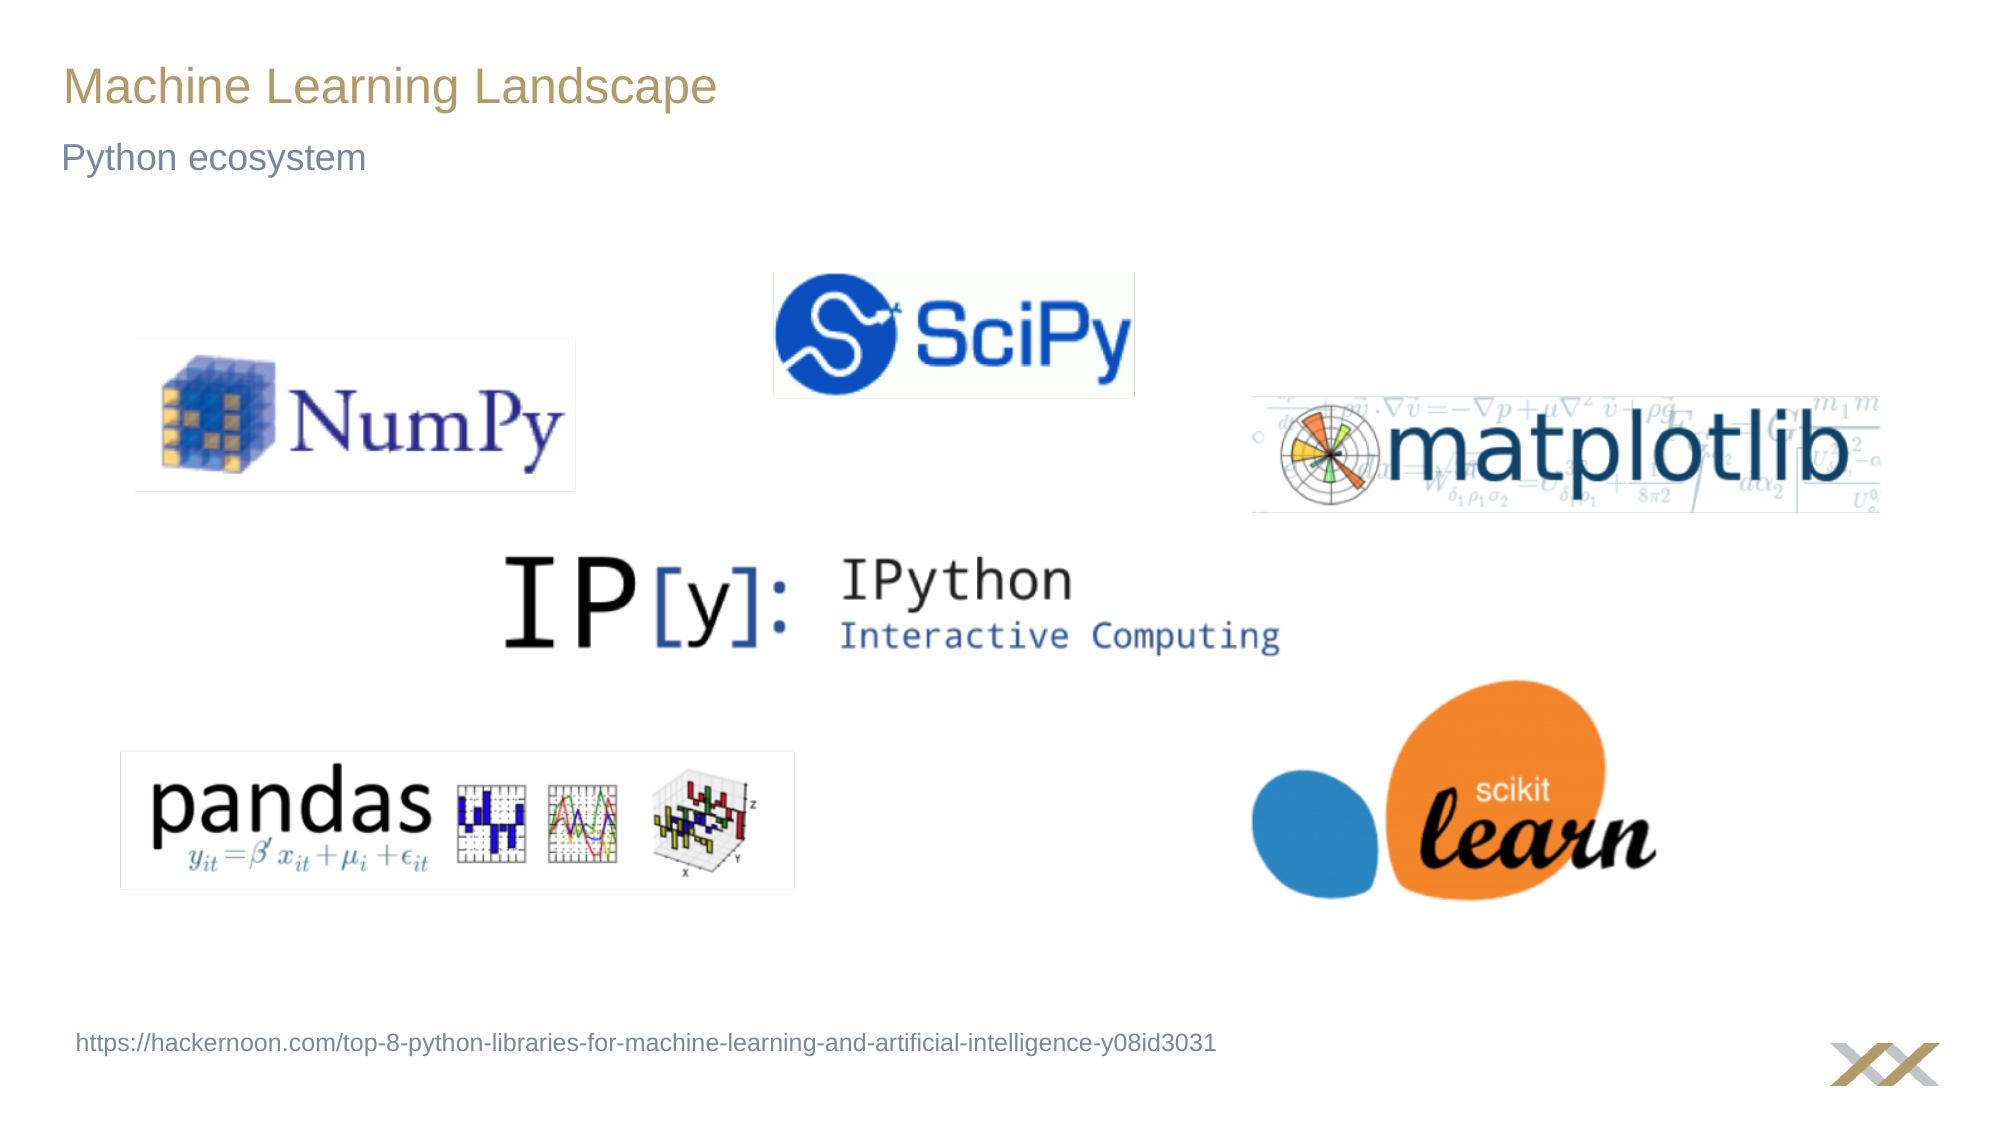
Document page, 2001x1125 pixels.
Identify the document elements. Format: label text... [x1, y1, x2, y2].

list Python ecosystem [60, 120, 1940, 195]
text_box https://hackernoon.com/top-8-python-libraries-for-machine-learning-and-artificial-intelligence-y08id3031 [60, 1019, 1555, 1064]
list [119, 271, 1881, 1012]
picture [1830, 1043, 1940, 1086]
title Machine Learning Landscape [62, 60, 1941, 123]
